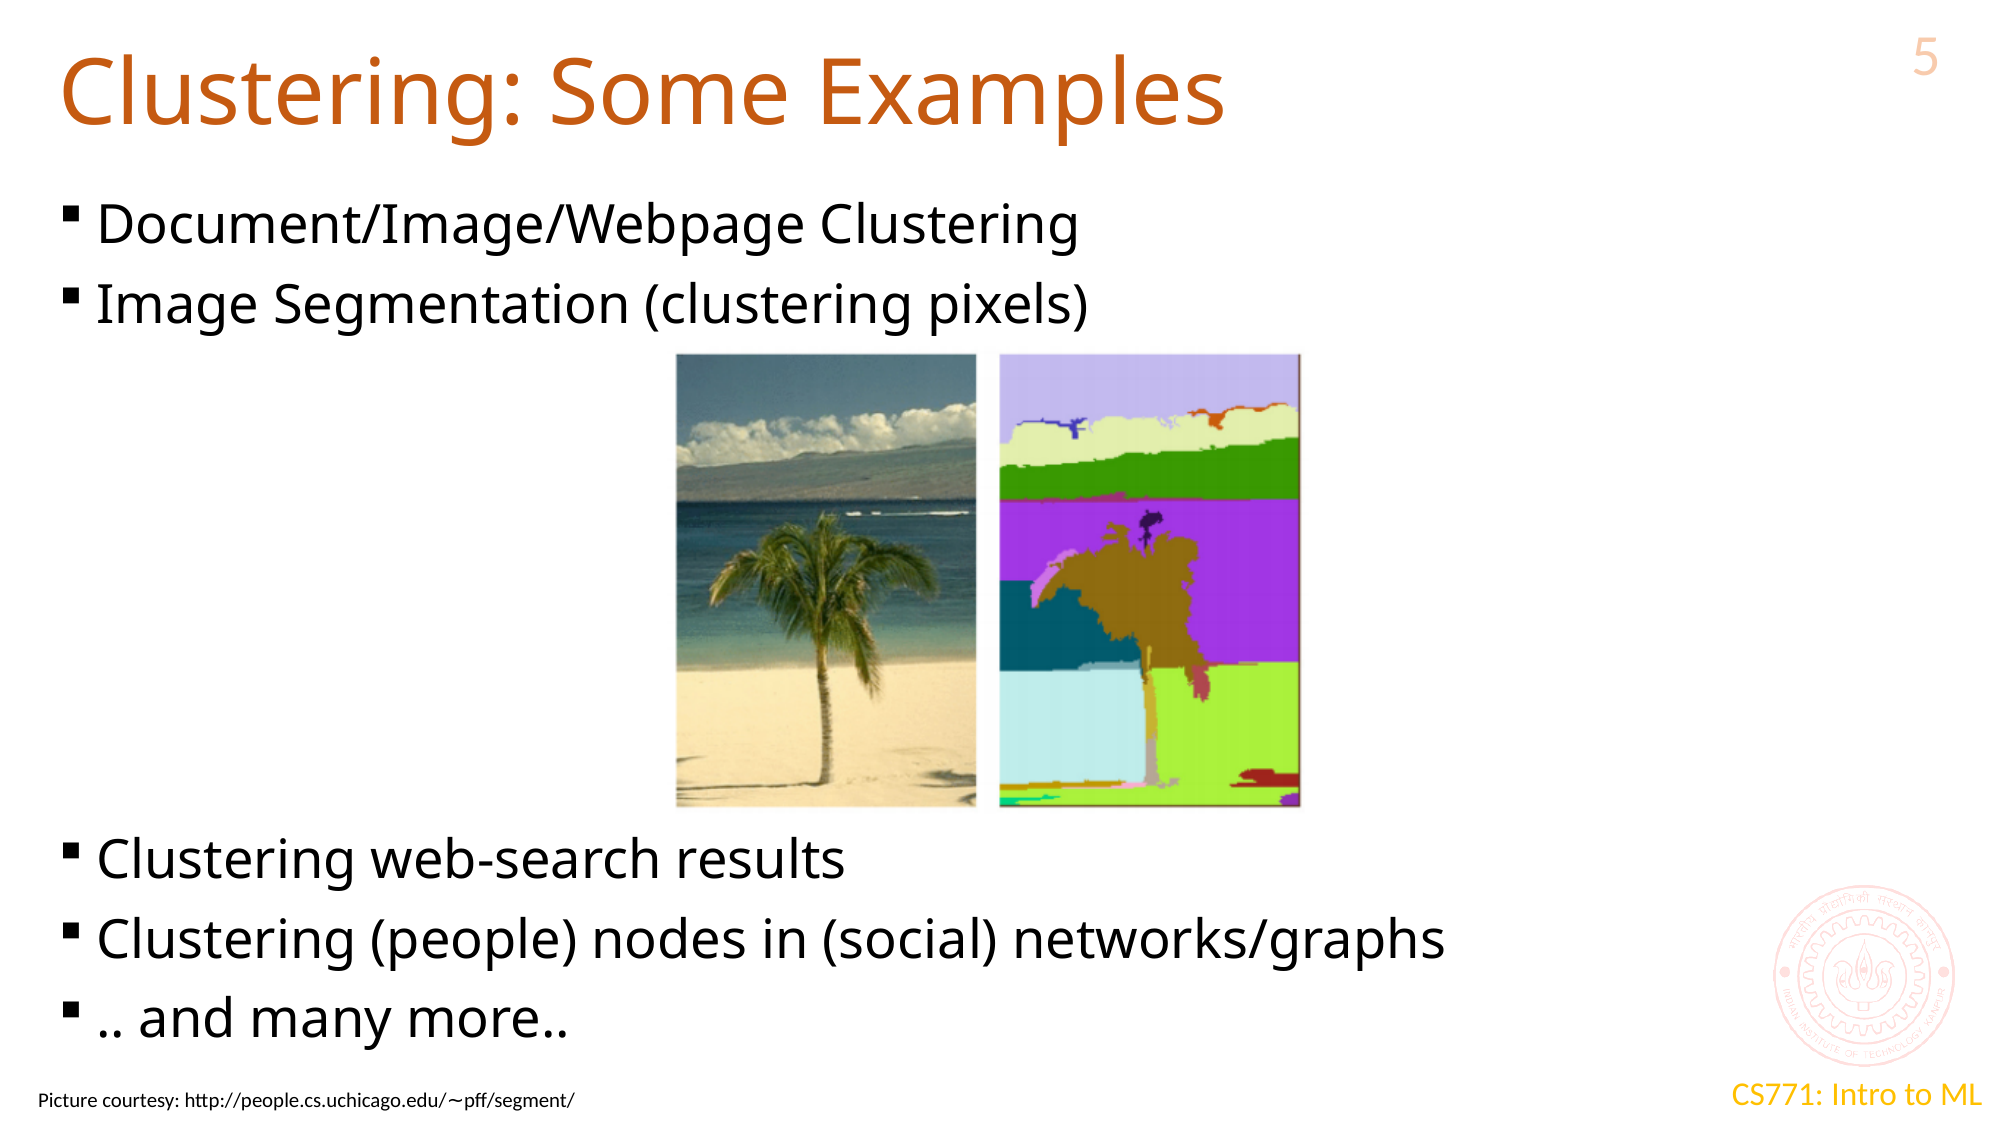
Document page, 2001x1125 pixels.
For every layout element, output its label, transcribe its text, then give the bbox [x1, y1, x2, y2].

text_box Picture courtesy: http://people.cs.uchicago.edu/∼pff/segment/ [23, 1079, 591, 1120]
title Clustering: Some Examples [43, 27, 1970, 163]
picture [667, 346, 1309, 814]
list Document/Image/Webpage Clustering Image Segmentation (clustering pixels) Clustering web-search results Clustering (people) nodes in (social) networks/graphs .. and many more.. [43, 185, 1970, 1098]
slide_number 5 [1857, 22, 1957, 83]
